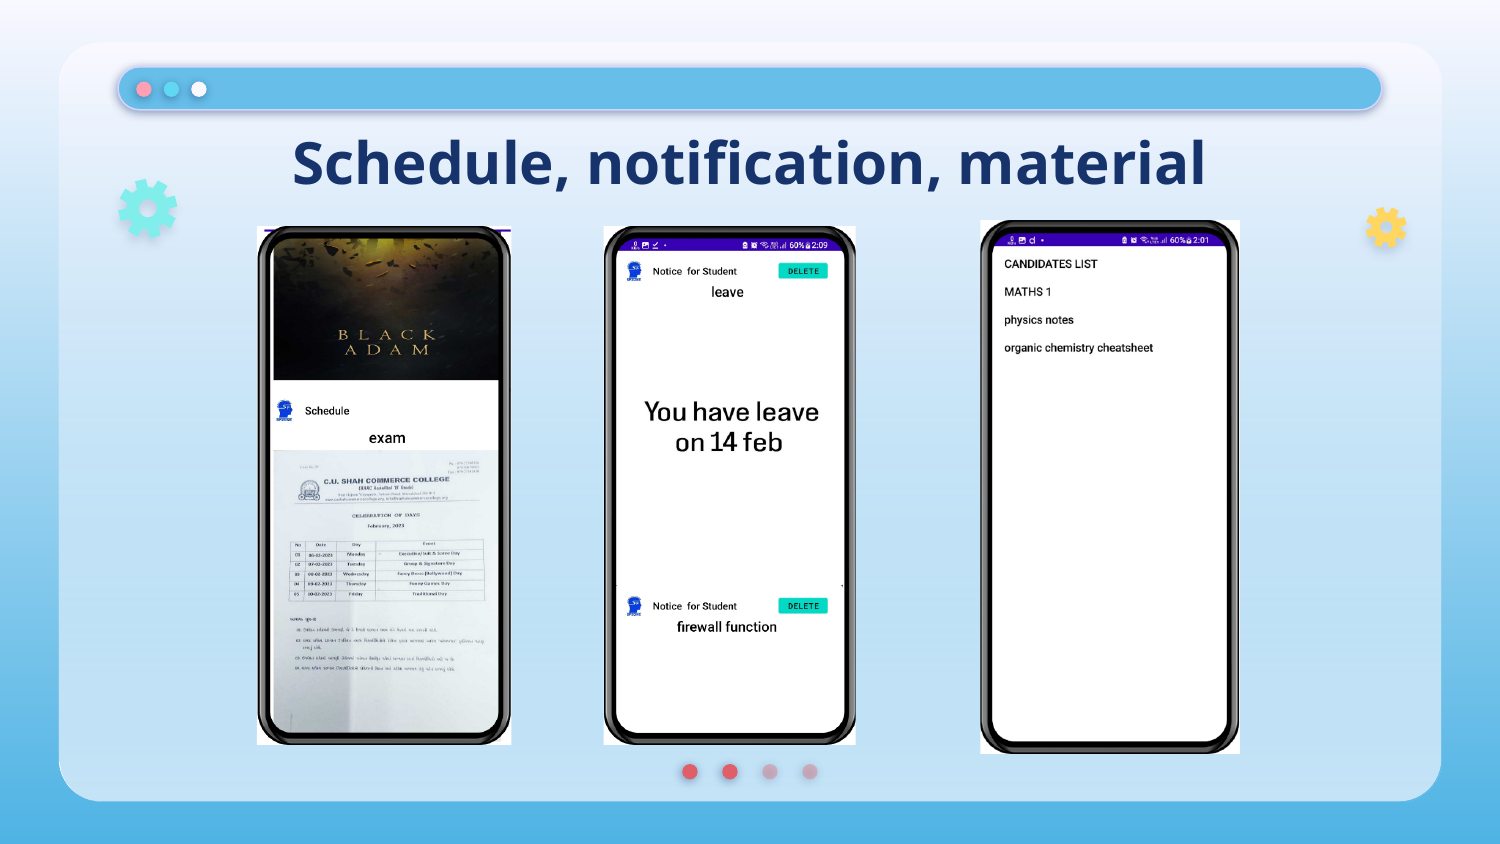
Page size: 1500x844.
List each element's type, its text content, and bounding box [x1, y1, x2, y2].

picture [603, 226, 856, 745]
text_box [1365, 206, 1407, 248]
text_box [118, 178, 178, 239]
title Schedule, notification, material [118, 113, 1382, 208]
picture [256, 226, 512, 745]
picture [980, 220, 1241, 754]
